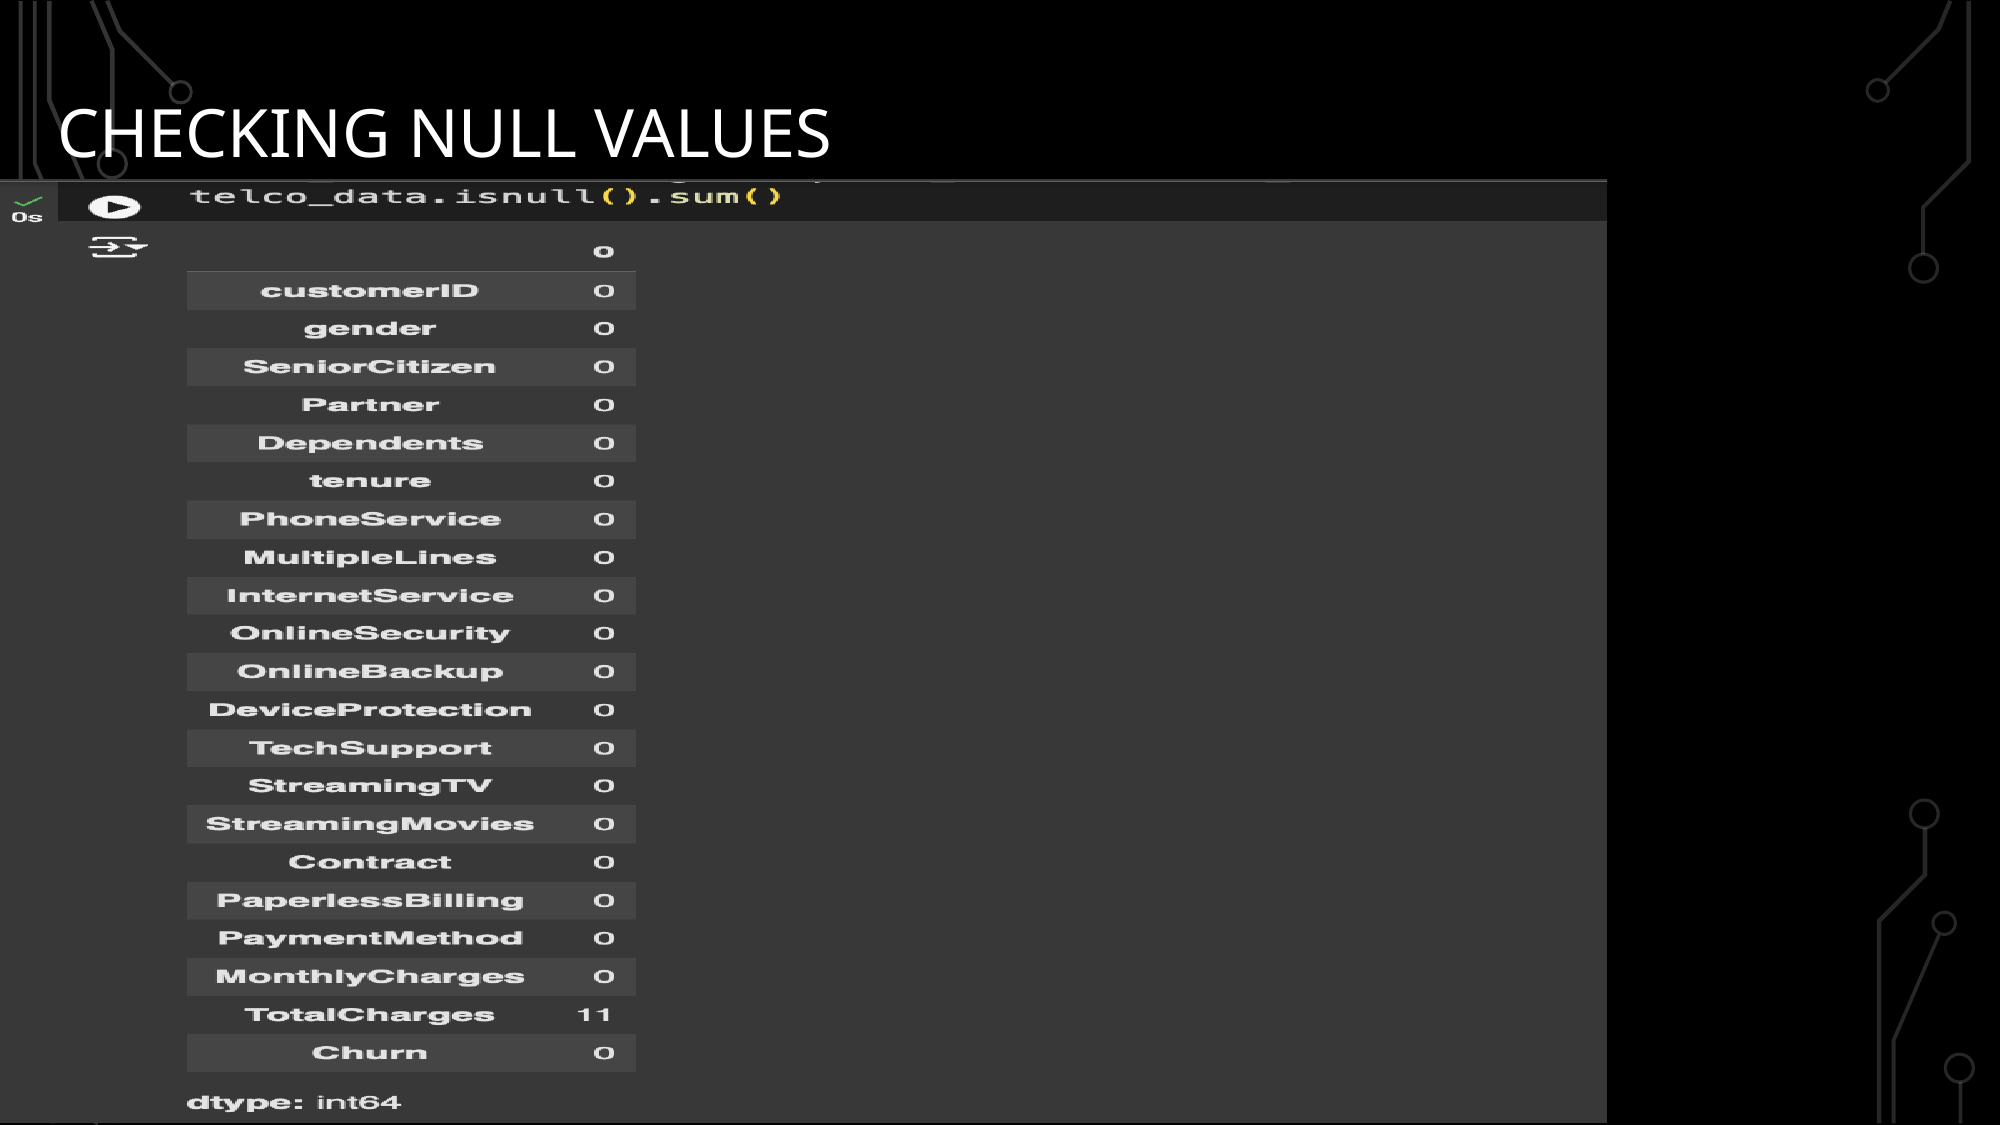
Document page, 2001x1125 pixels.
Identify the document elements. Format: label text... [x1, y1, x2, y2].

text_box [1863, 0, 1976, 1124]
text_box [199, 0, 2000, 1125]
title Checking null values [199, 47, 1032, 179]
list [0, 179, 1607, 1123]
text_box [0, 0, 199, 179]
